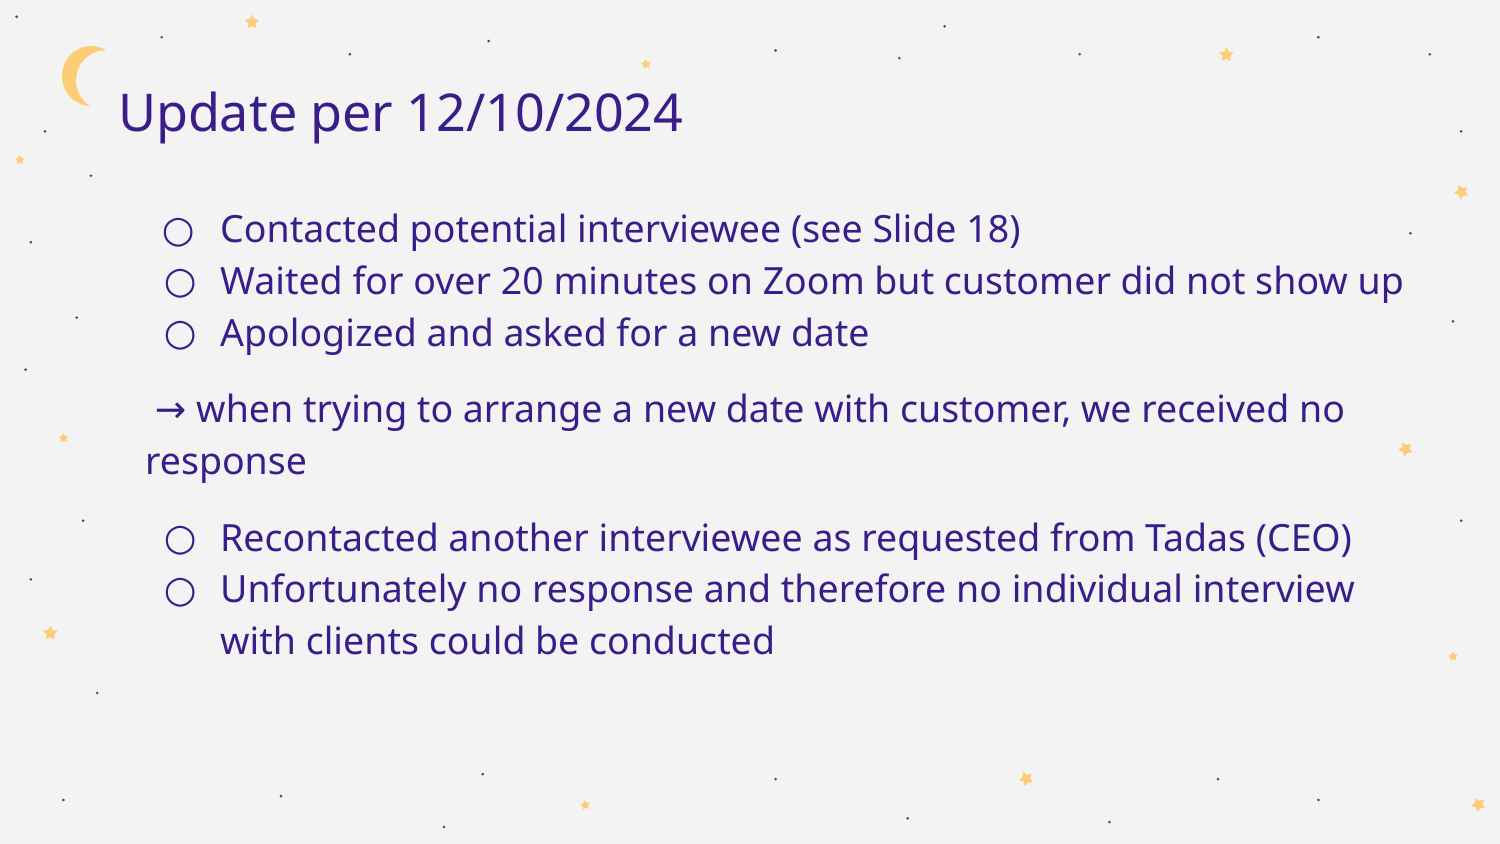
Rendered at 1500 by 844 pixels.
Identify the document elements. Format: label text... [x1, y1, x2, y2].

text_box Contacted potential interviewee (see Slide 18) Waited for over 20 minutes on Zoom but customer did not show up Apologized and asked for a new date → when trying to arrange a new date with customer, we received no response Recontacted another interviewee as requested from Tadas (CEO) Unfortunately no response and therefore no individual interview with clients could be conducted [130, 183, 1431, 807]
title Update per 12/10/2024 [118, 79, 1382, 140]
